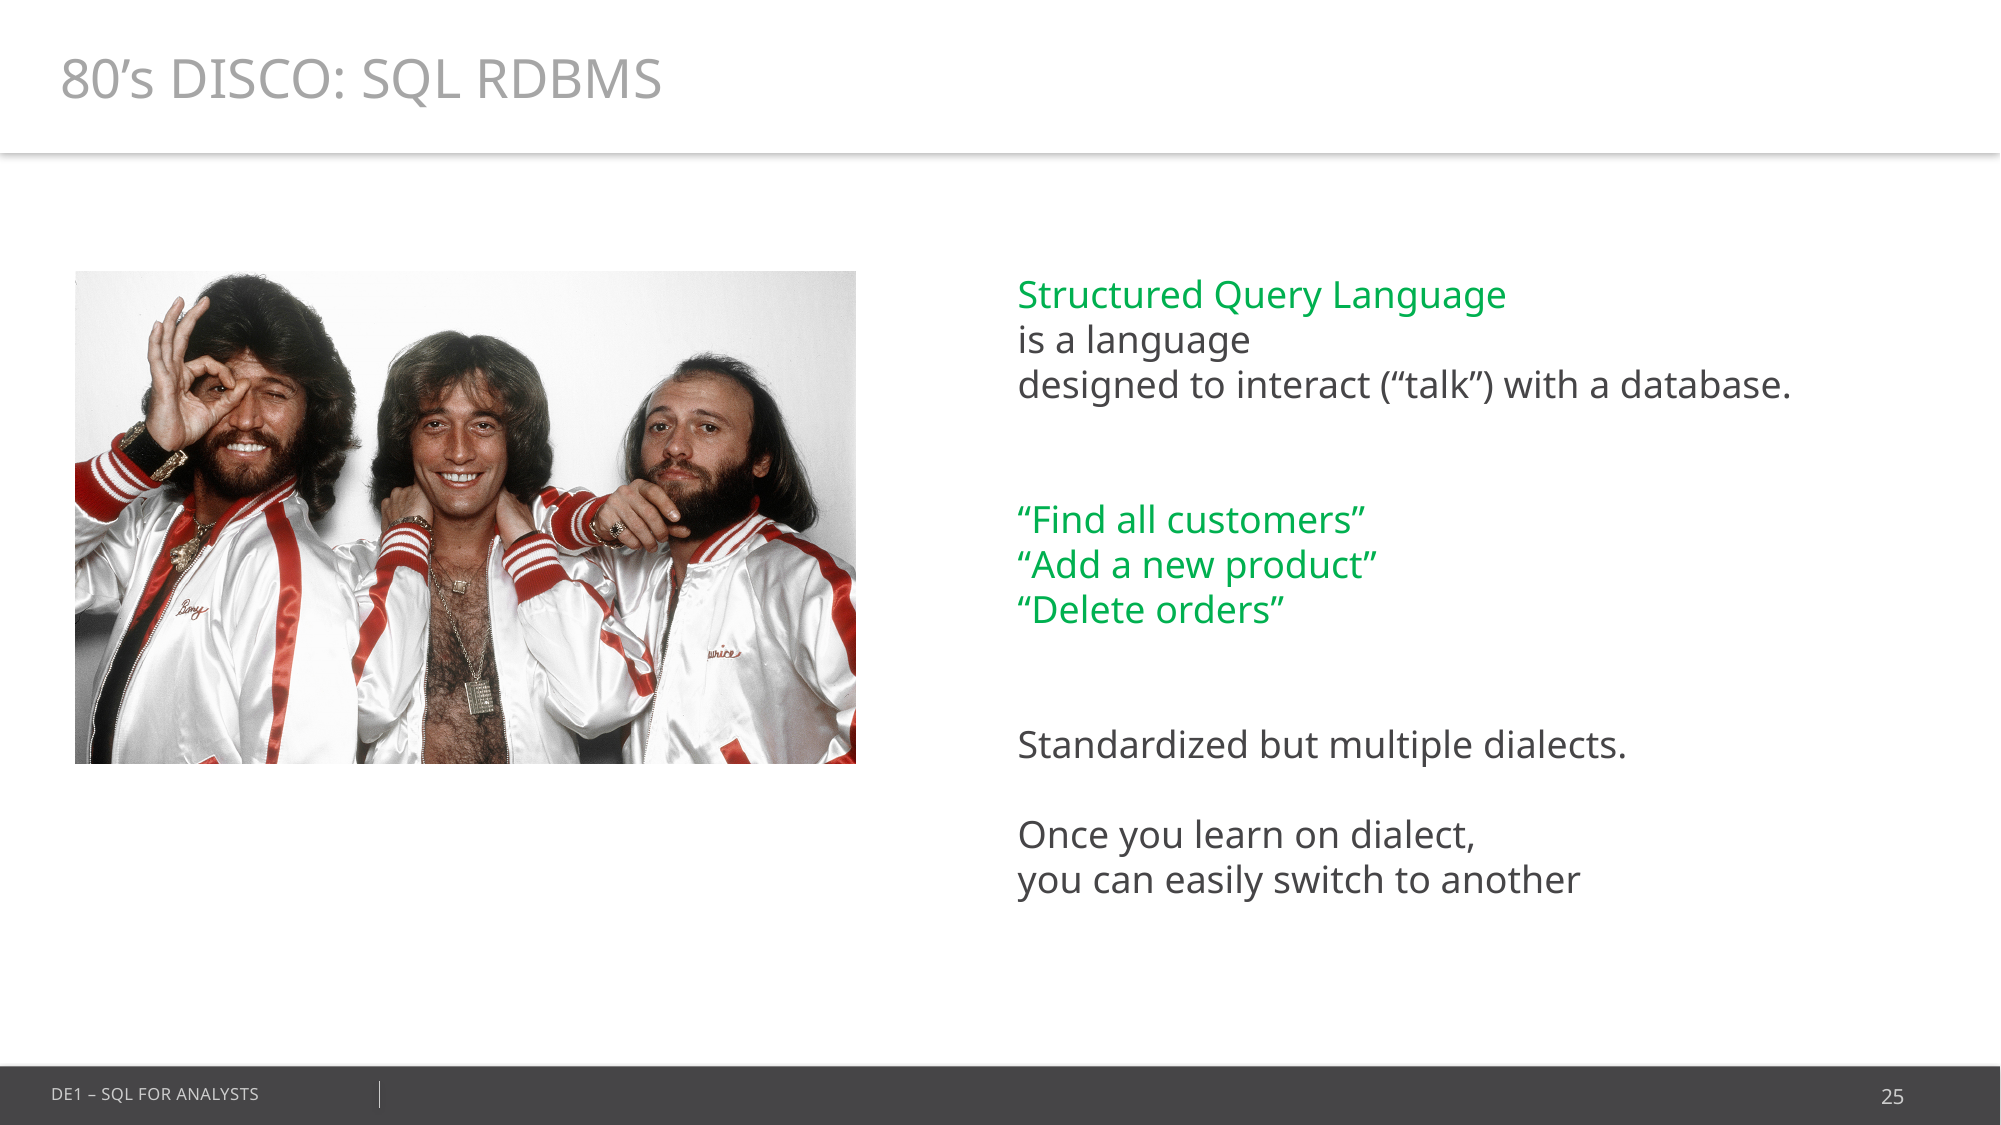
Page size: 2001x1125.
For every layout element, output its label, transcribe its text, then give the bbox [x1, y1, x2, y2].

picture [75, 271, 857, 764]
text_box Structured Query Language is a language designed to interact (“talk”) with a database. “Find all customers” “Add a new product” “Delete orders” Standardized but multiple dialects. Once you learn on dialect, you can easily switch to another [1002, 263, 1808, 999]
list 80’s DISCO: SQL RDBMS [0, 0, 2000, 153]
